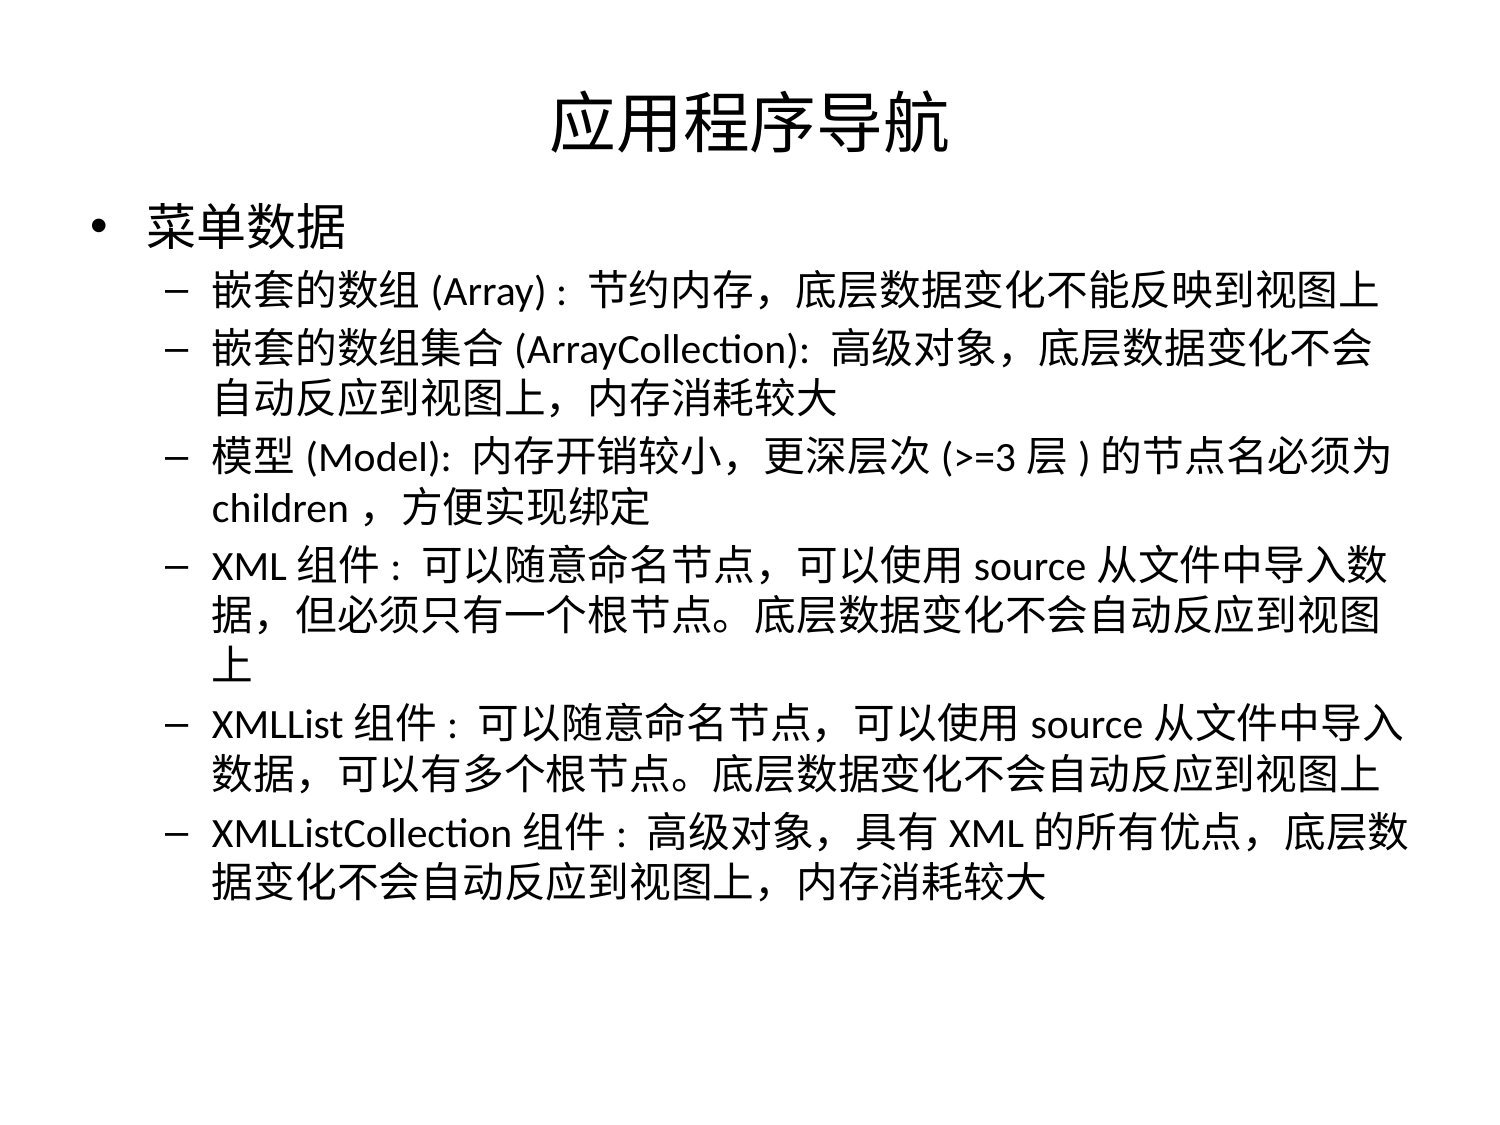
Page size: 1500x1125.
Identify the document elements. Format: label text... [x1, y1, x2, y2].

list 菜单数据 嵌套的数组(Array) : 节约内存，底层数据变化不能反映到视图上 嵌套的数组集合(ArrayCollection): 高级对象，底层数据变化不会自动反应到视图上，内存消耗较大 模型(Model): 内存开销较小，更深层次(>=3层)的节点名必须为children，方便实现绑定 XML组件: 可以随意命名节点，可以使用source从文件中导入数据，但必须只有一个根节点。底层数据变化不会自动反应到视图上 XMLList组件: 可以随意命名节点，可以使用source从文件中导入数据，可以有多个根节点。底层数据变化不会自动反应到视图上 XMLListCollection组件: 高级对象，具有XML的所有优点，底层数据变化不会自动反应到视图上，内存消耗较大 [75, 187, 1425, 1100]
title 应用程序导航 [75, 50, 1425, 187]
